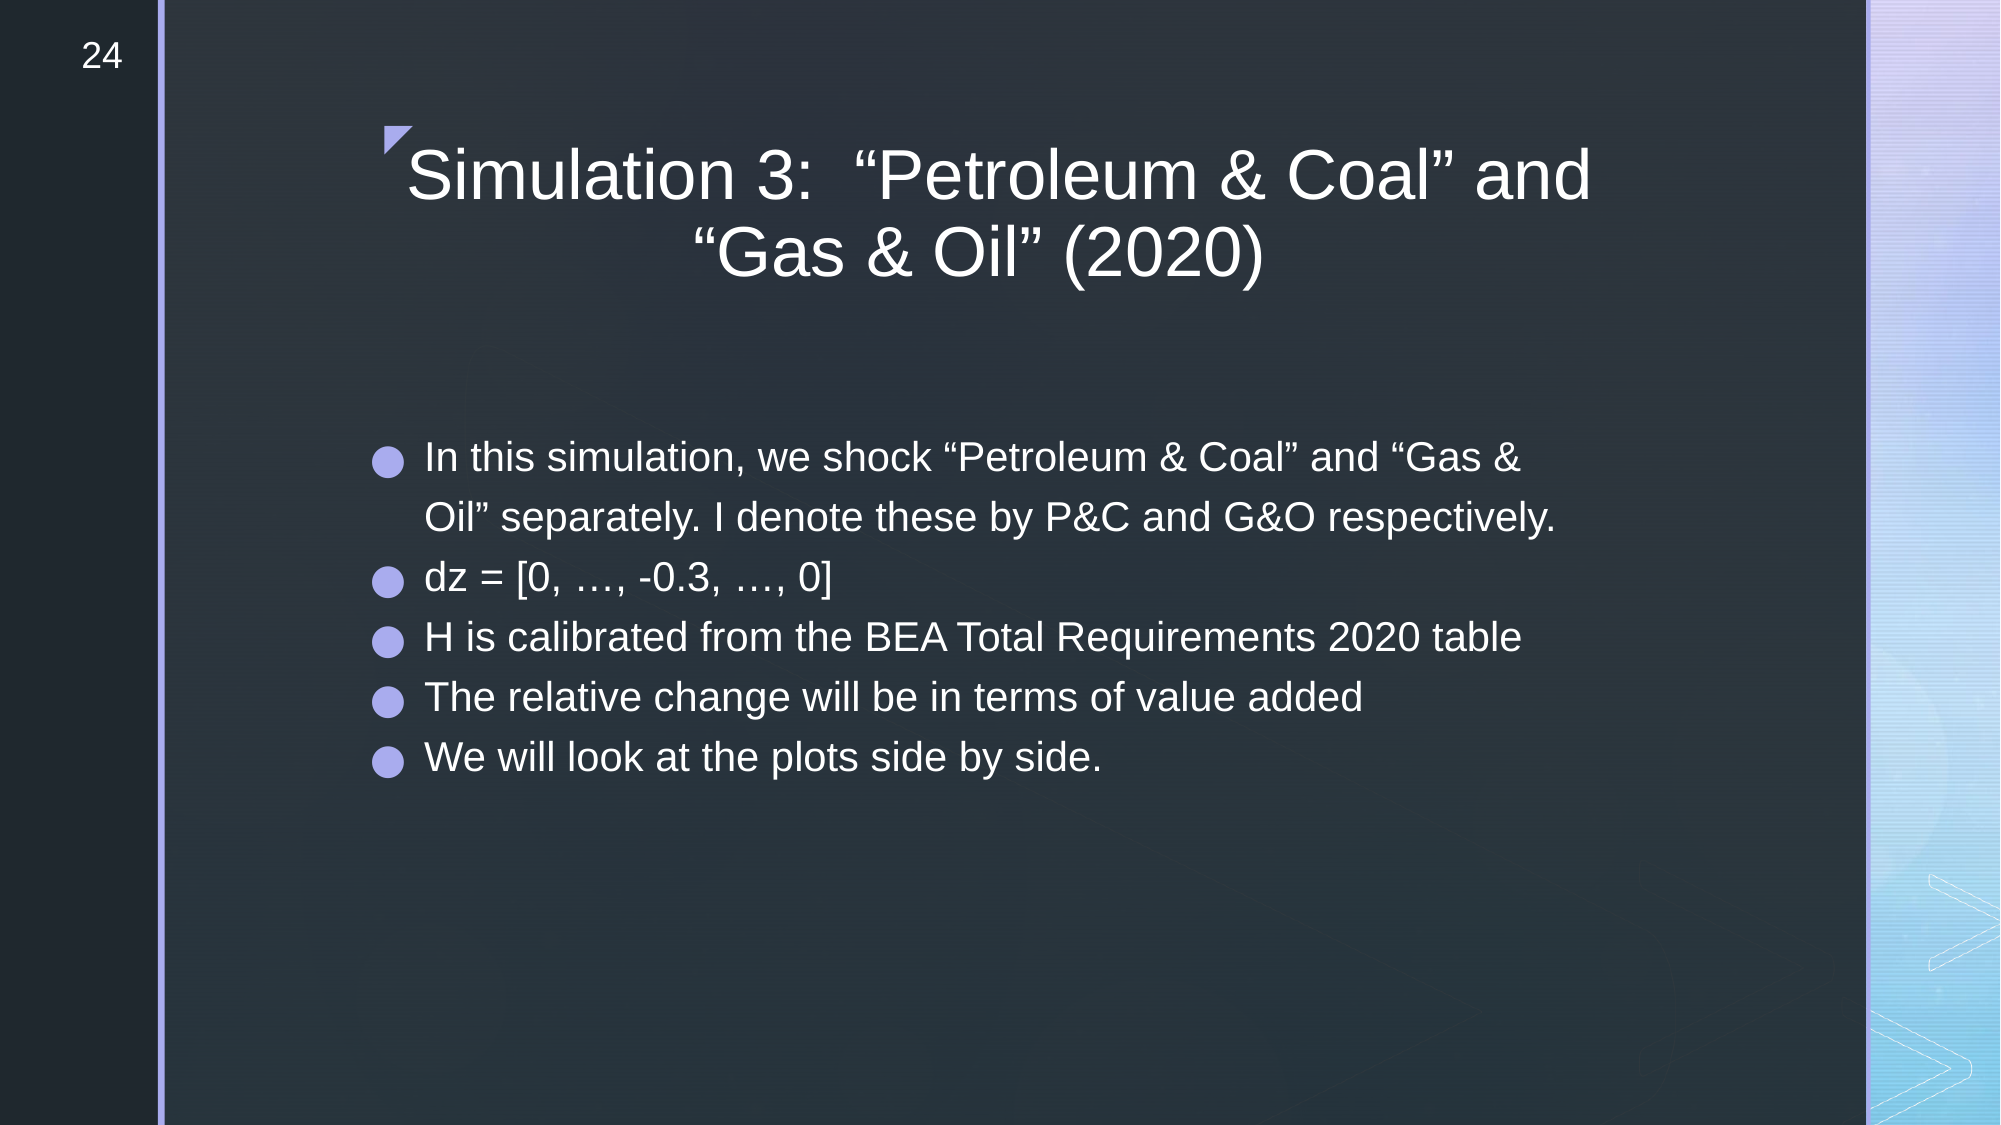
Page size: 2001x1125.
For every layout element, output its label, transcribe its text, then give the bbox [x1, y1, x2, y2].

slide_number ‹#› [25, 26, 131, 80]
list In this simulation, we shock “Petroleum & Coal” and “Gas & Oil” separately. I denote these by P&C and G&O respectively. dz = [0, …, -0.3, …, 0] H is calibrated from the BEA Total Requirements 2020 table The relative change will be in terms of value added We will look at the plots side by side. [334, 307, 1606, 964]
picture [1871, 0, 2001, 1125]
title Simulation 3: “Petroleum & Coal” and “Gas & Oil” (2020) [347, 131, 1653, 308]
